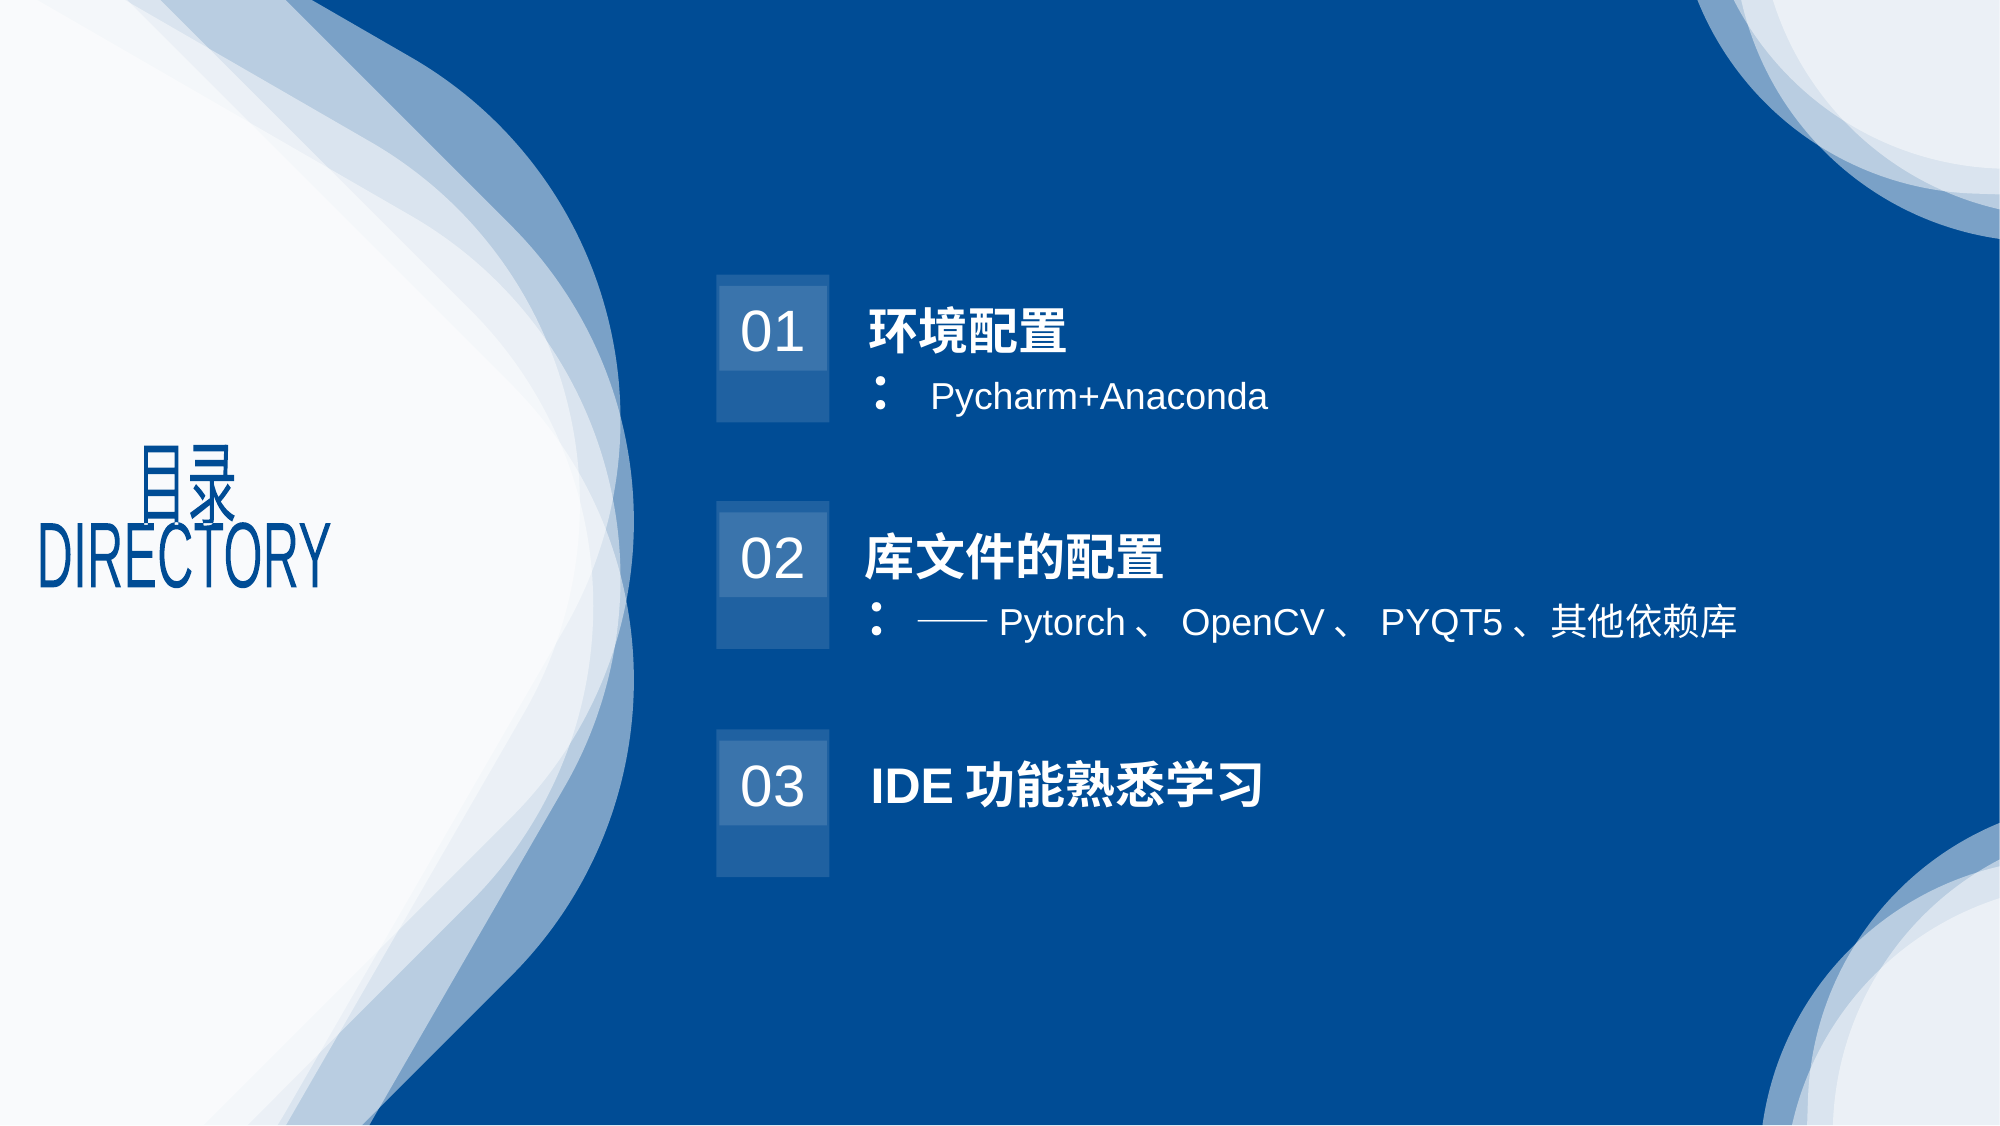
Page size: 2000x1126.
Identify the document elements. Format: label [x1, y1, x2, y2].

text_box [0, 0, 519, 1126]
text_box [1681, 0, 2000, 201]
text_box [716, 274, 1942, 878]
text_box [519, 0, 2000, 1126]
text_box [1800, 806, 2000, 1126]
